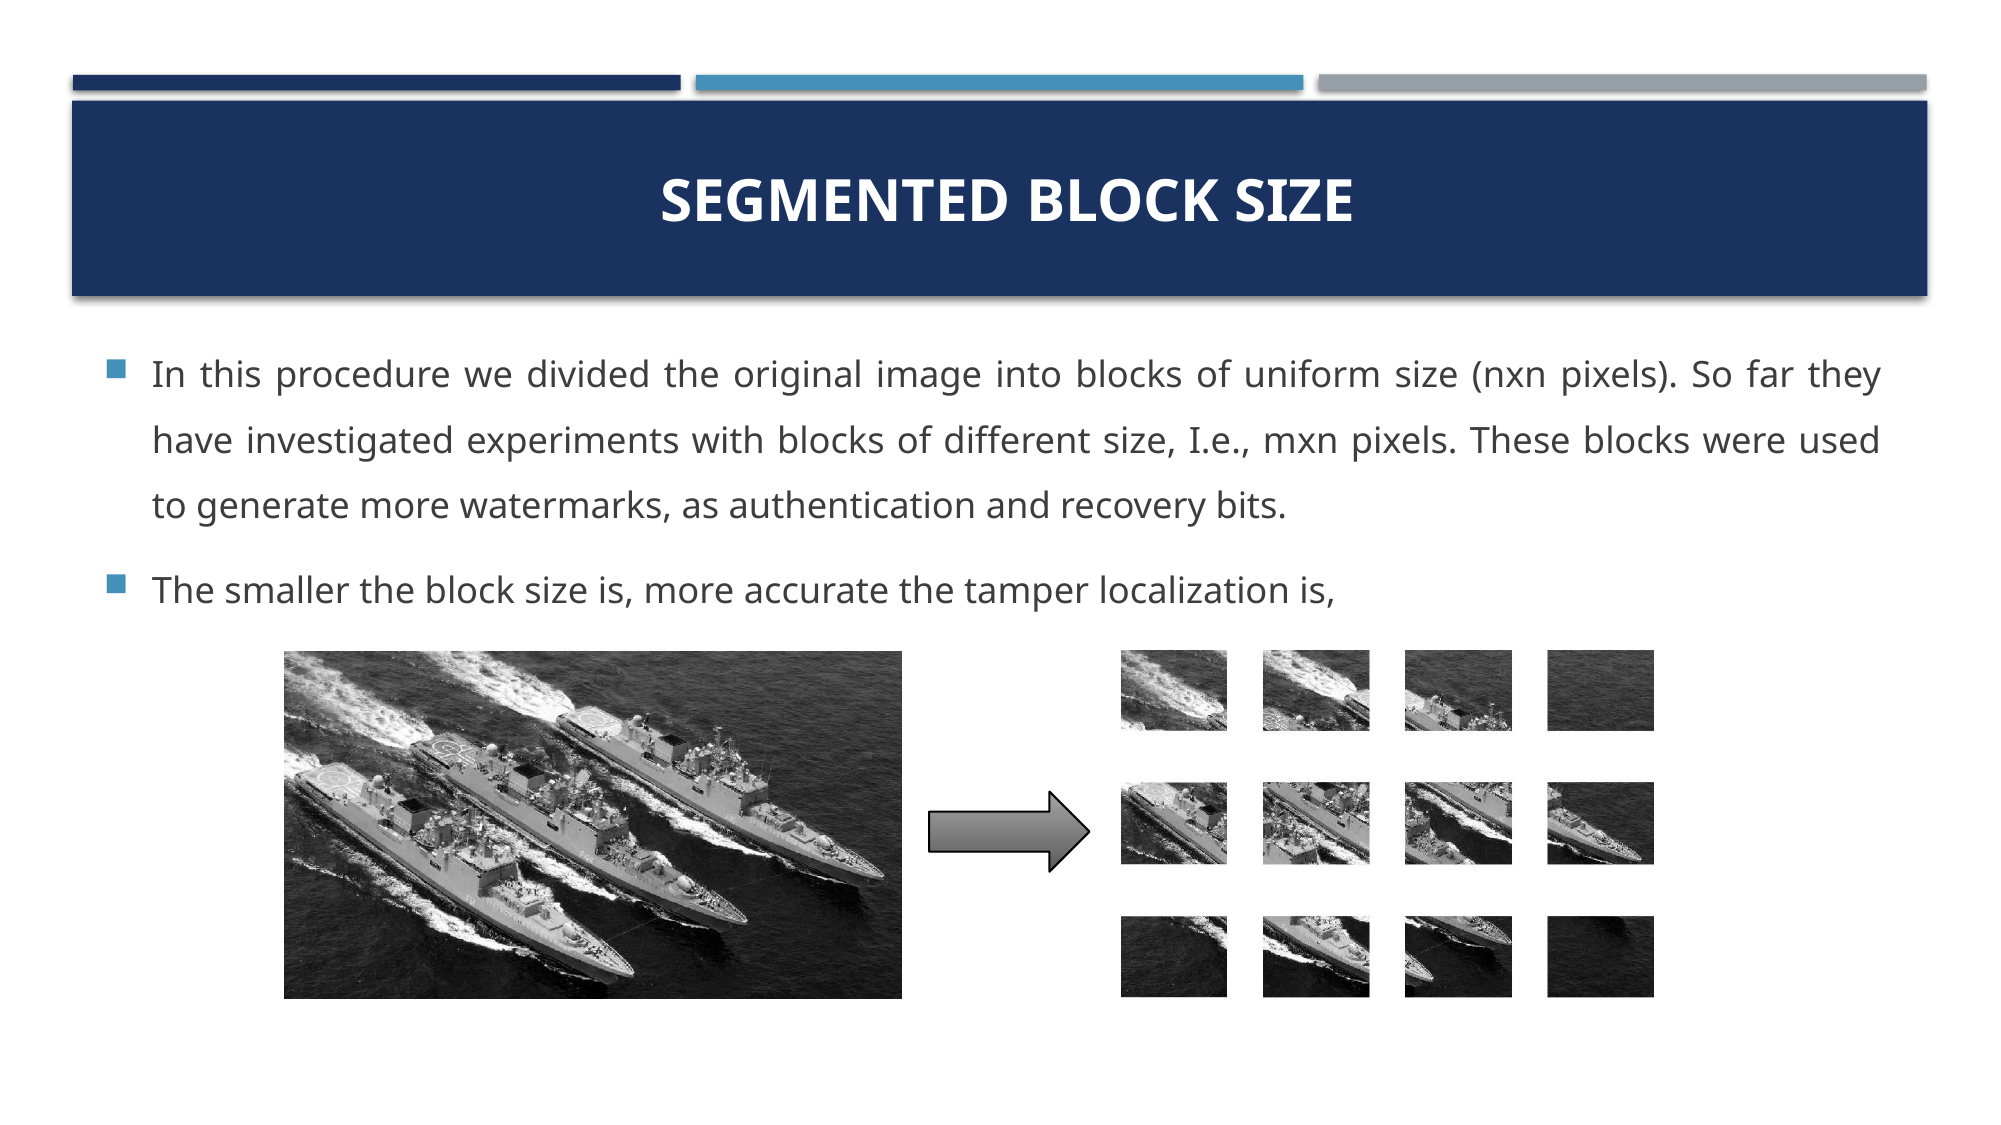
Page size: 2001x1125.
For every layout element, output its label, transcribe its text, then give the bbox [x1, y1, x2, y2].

list In this procedure we divided the original image into blocks of uniform size (nxn pixels). So far they have investigated experiments with blocks of different size, I.e., mxn pixels. These blocks were used to generate more watermarks, as authentication and recovery bits. The smaller the block size is, more accurate the tamper localization is, [88, 322, 1898, 620]
title SEGMENTED BLOCK SIZE [95, 115, 1905, 282]
picture [1118, 649, 1658, 999]
picture [283, 649, 903, 1000]
text_box [928, 790, 1091, 873]
